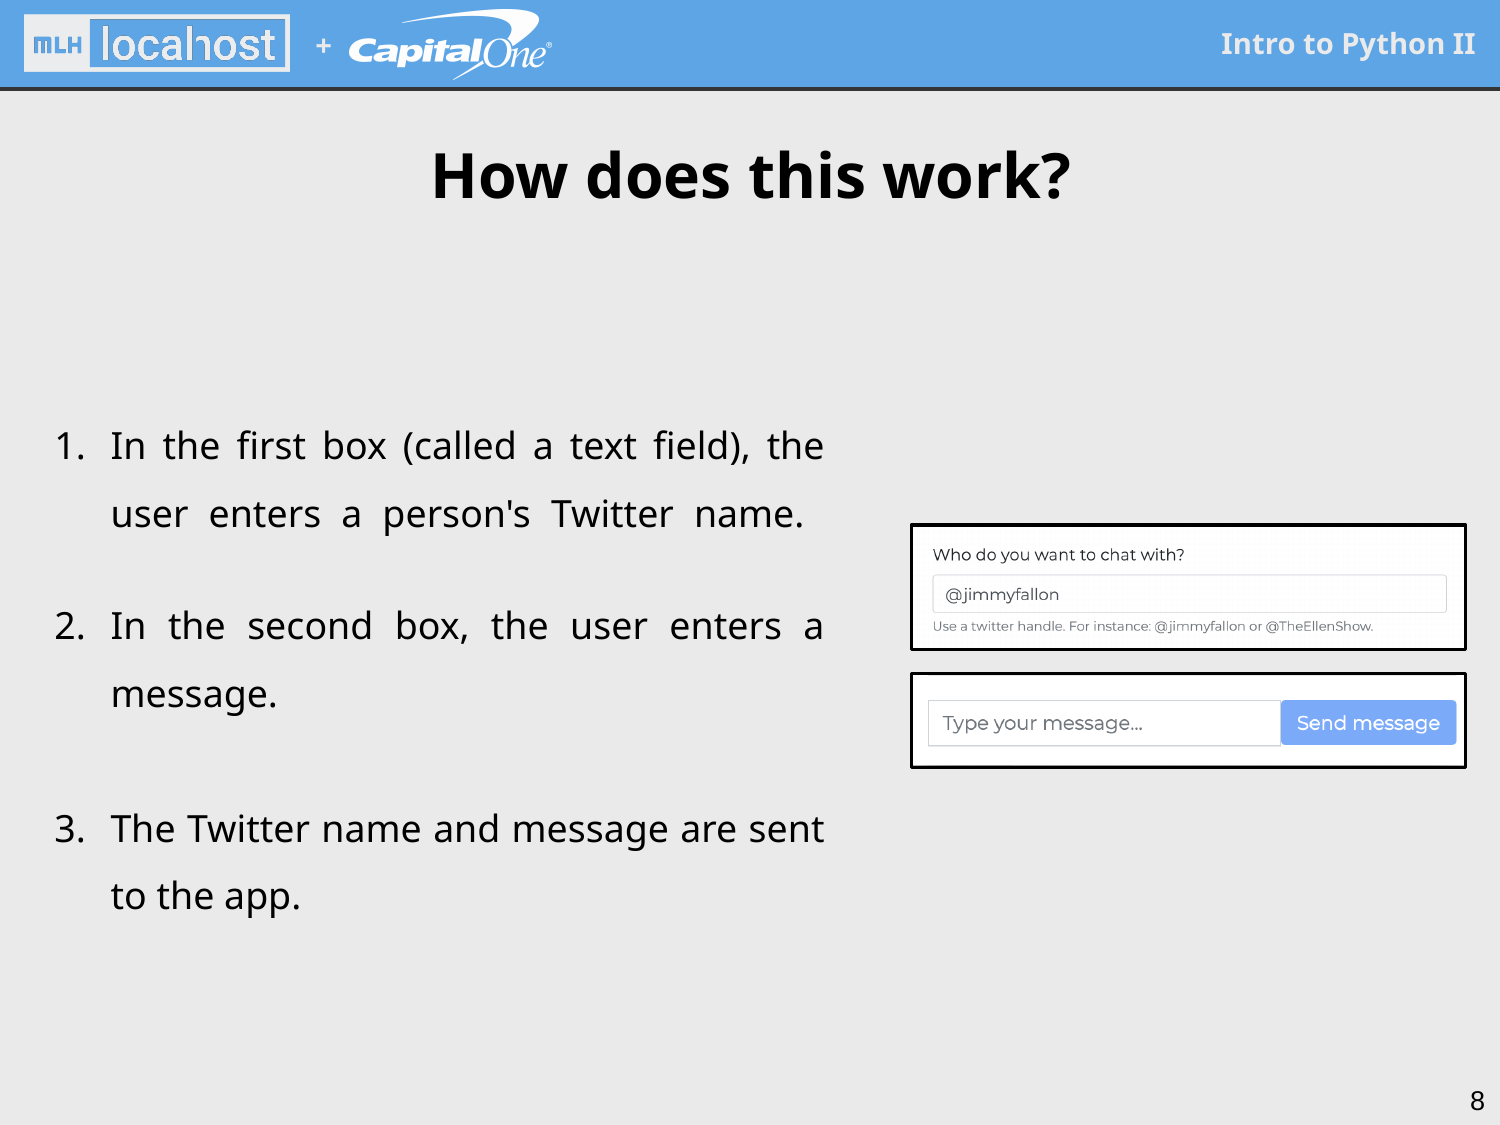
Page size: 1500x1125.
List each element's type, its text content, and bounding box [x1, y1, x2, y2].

picture [24, 14, 290, 72]
picture [912, 526, 1465, 649]
picture [912, 675, 1465, 766]
text_box In the first box (called a text field), the user enters a person's Twitter name. In the second box, the user enters a message. The Twitter name and message are sent to the app. [20, 384, 841, 1102]
picture [349, 9, 552, 80]
title How does this work? [36, 106, 1484, 242]
